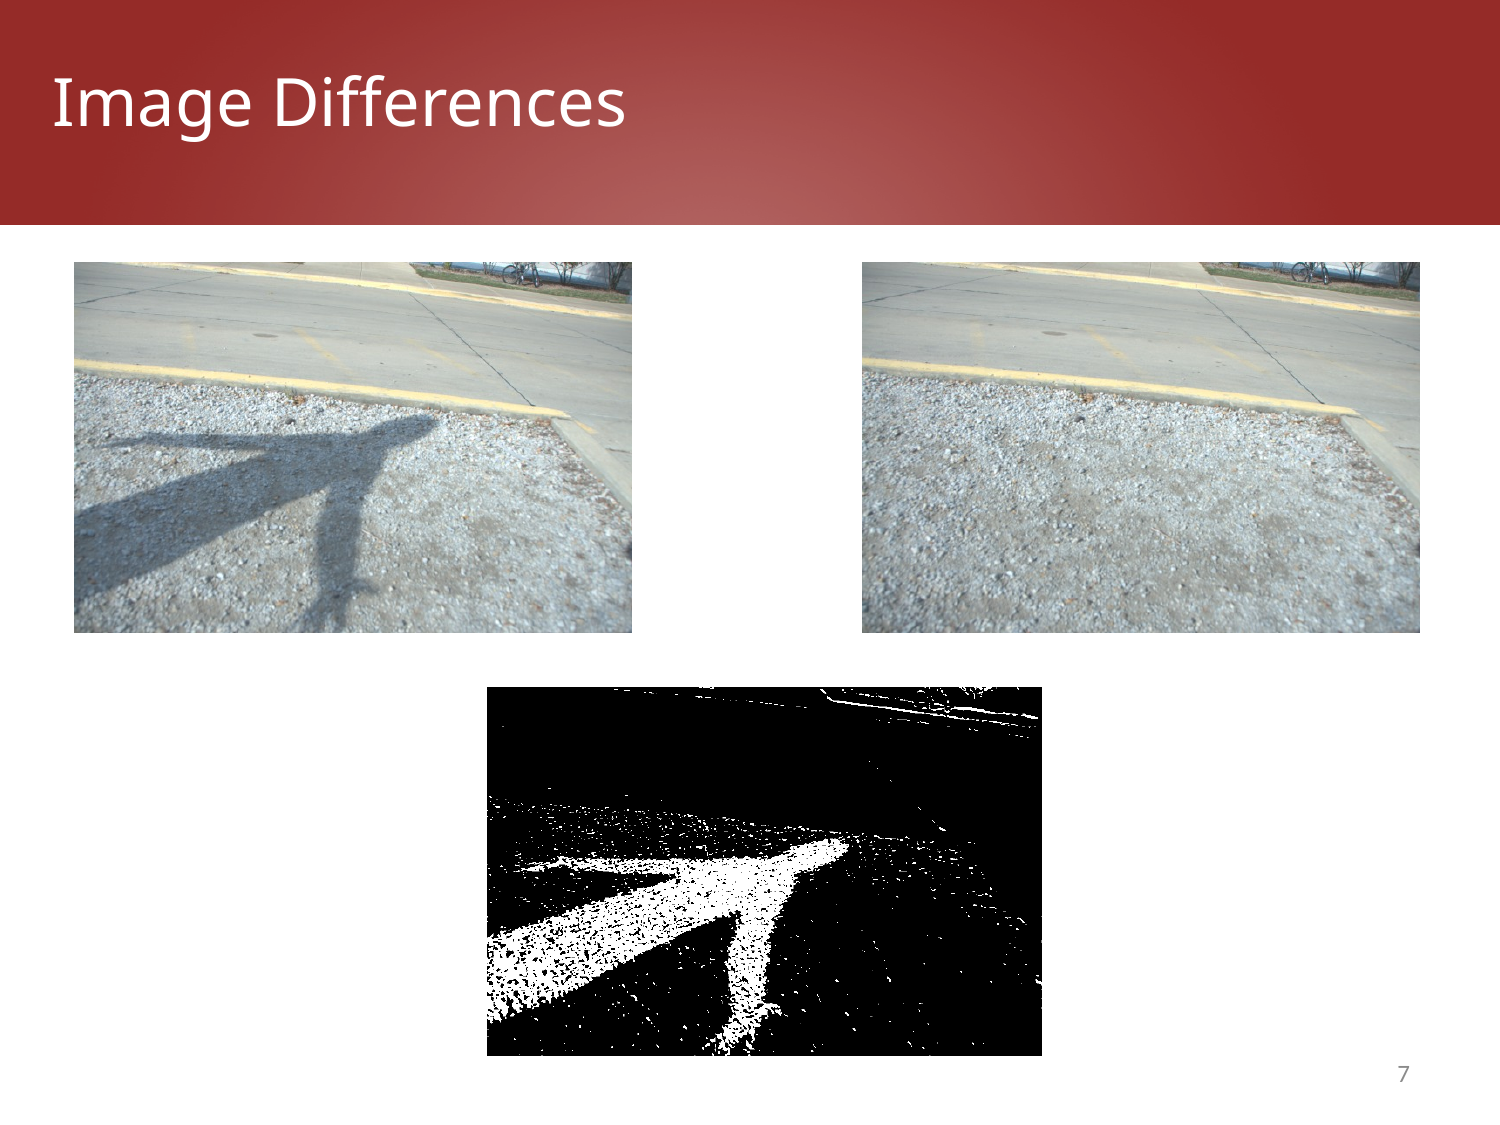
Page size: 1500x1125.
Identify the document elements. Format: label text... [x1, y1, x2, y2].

picture [73, 262, 632, 633]
slide_number 7 [1074, 1042, 1425, 1103]
picture [487, 687, 1042, 1056]
picture [862, 262, 1420, 633]
title Image Differences [37, 6, 1388, 194]
